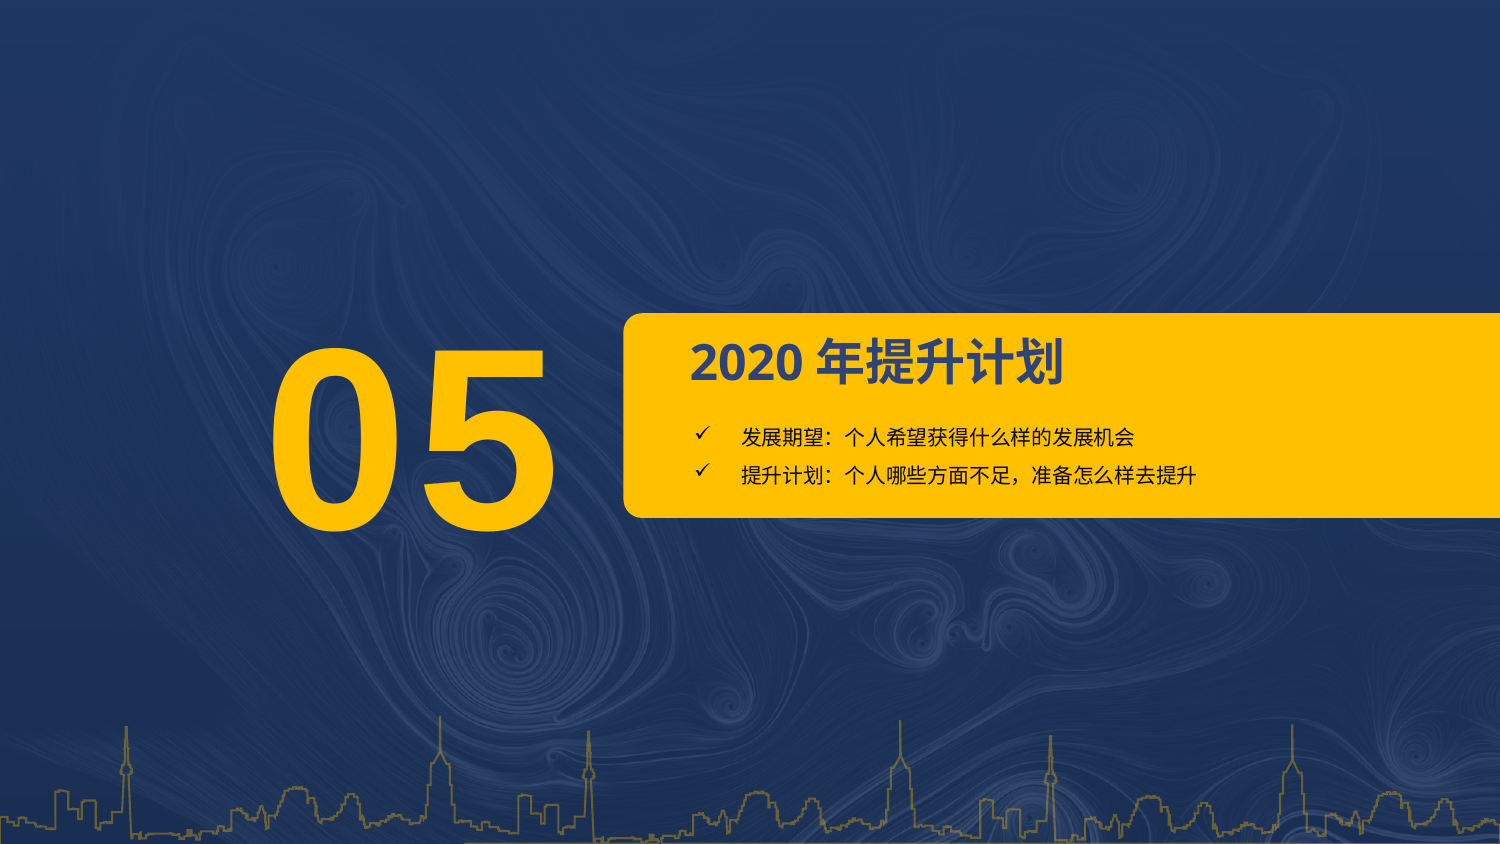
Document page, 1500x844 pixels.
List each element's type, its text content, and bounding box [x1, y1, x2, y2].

list 2020年提升计划 [674, 322, 1442, 399]
list 05 [248, 262, 636, 592]
text_box 发展期望：个人希望获得什么样的发展机会 提升计划：个人哪些方面不足，准备怎么样去提升 [679, 405, 1447, 495]
